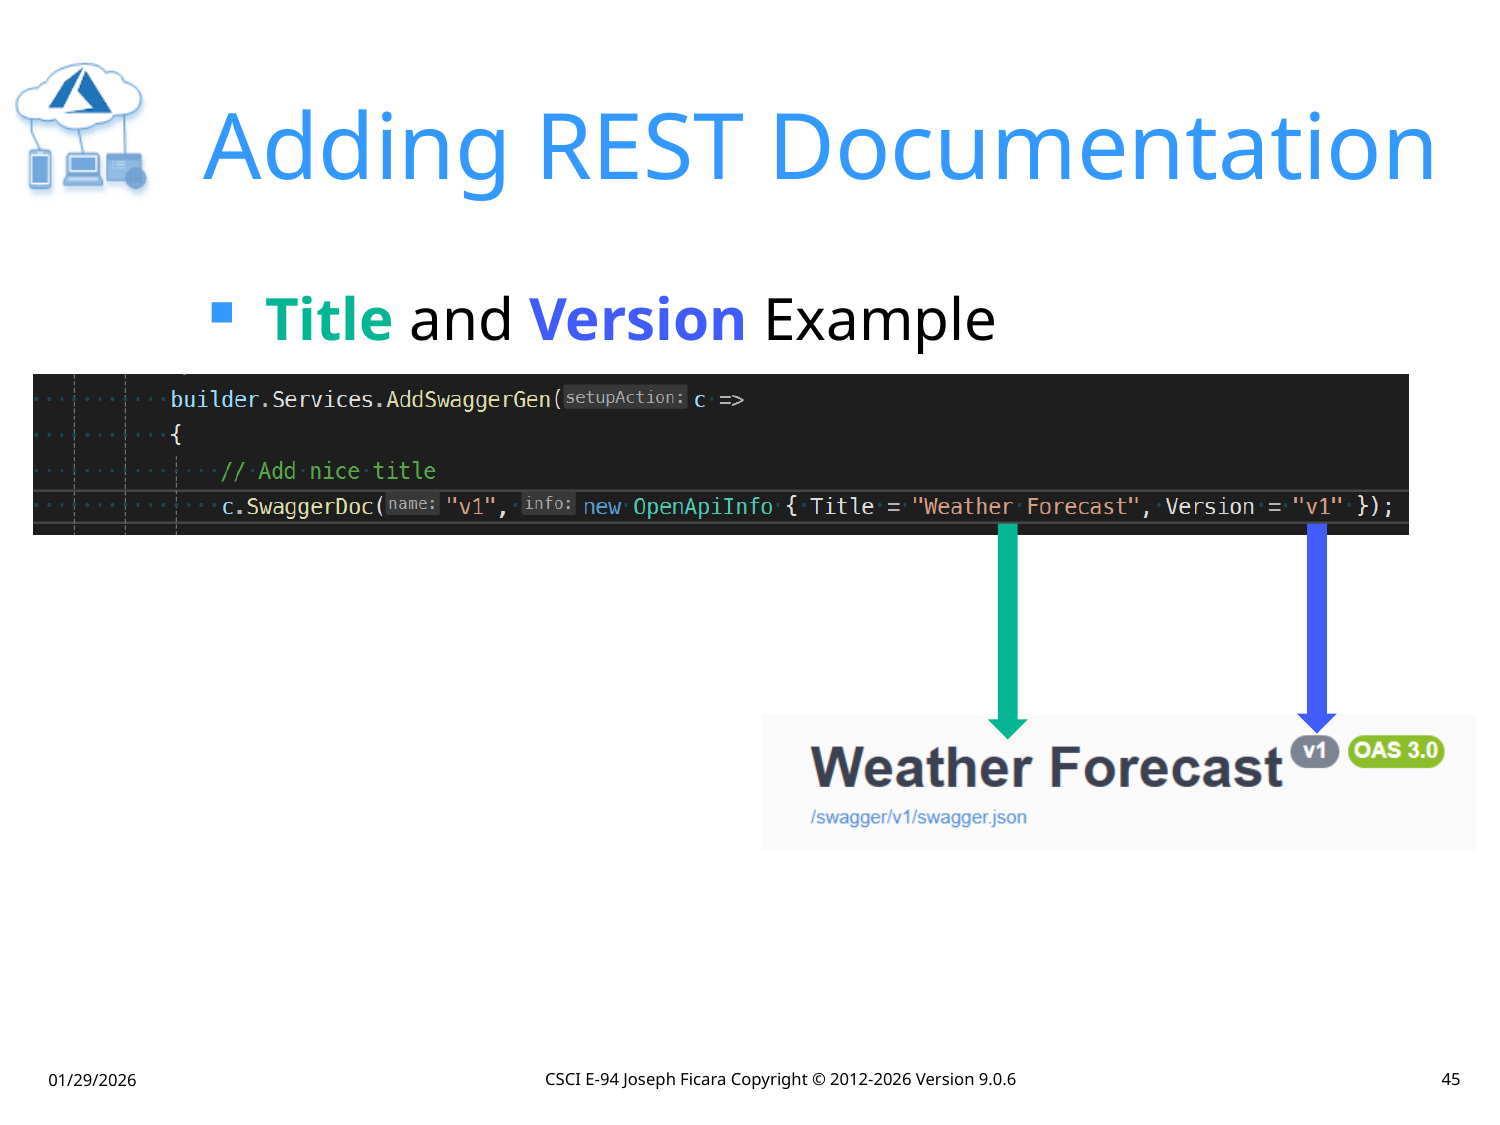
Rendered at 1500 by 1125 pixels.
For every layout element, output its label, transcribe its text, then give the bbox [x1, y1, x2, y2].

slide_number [33, 1062, 154, 1100]
picture [3, 57, 163, 213]
picture [33, 374, 1409, 535]
title Adding REST Documentation [188, 24, 1468, 213]
footer CSCI E-94 Joseph Ficara Copyright © 2012-2026 Version 9.0.6 [162, 1061, 1400, 1100]
picture [762, 714, 1476, 850]
text_box [997, 544, 1018, 712]
list Title and Version Example [193, 275, 1469, 363]
slide_number 45 [1407, 1061, 1476, 1101]
text_box [1307, 544, 1327, 712]
